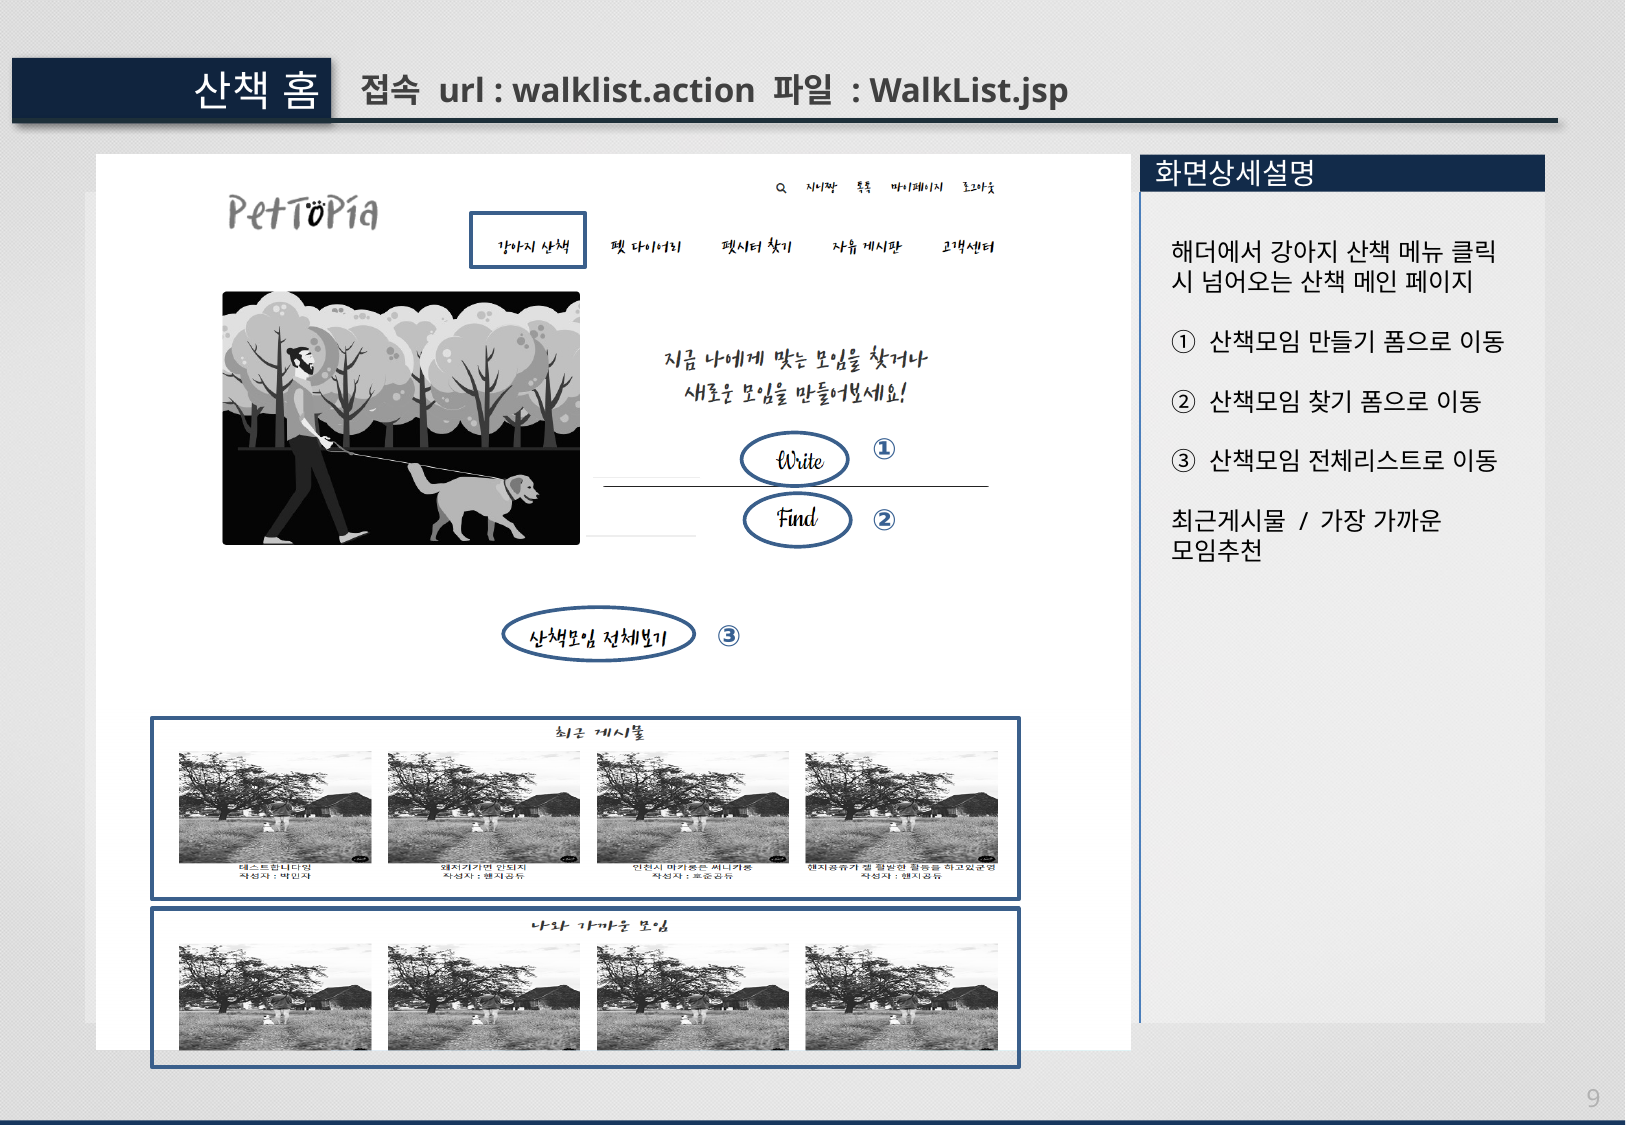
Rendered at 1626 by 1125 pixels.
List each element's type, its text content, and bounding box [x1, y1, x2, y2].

picture [96, 153, 1131, 1051]
slide_number 9 [1236, 1069, 1616, 1125]
text_box 접속 url : walklist.action 파일 : WalkList.jsp [344, 61, 1084, 117]
text_box [150, 1060, 1021, 1069]
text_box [11, 57, 341, 119]
text_box 화면상세설명 [1138, 152, 1547, 194]
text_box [0, 0, 1625, 1120]
text_box [83, 190, 91, 1025]
text_box [1141, 194, 1547, 1025]
text_box 해더에서 강아지 산책 메뉴 클릭 시 넘어오는 산책 메인 페이지 ① 산책모임 만들기 폼으로 이동 ② 산책모임 찾기 폼으로 이동 ③ 산책모임 전체리스트로 이동 최근게시물 / 가장 가까운 모임추천 [1156, 228, 1522, 574]
